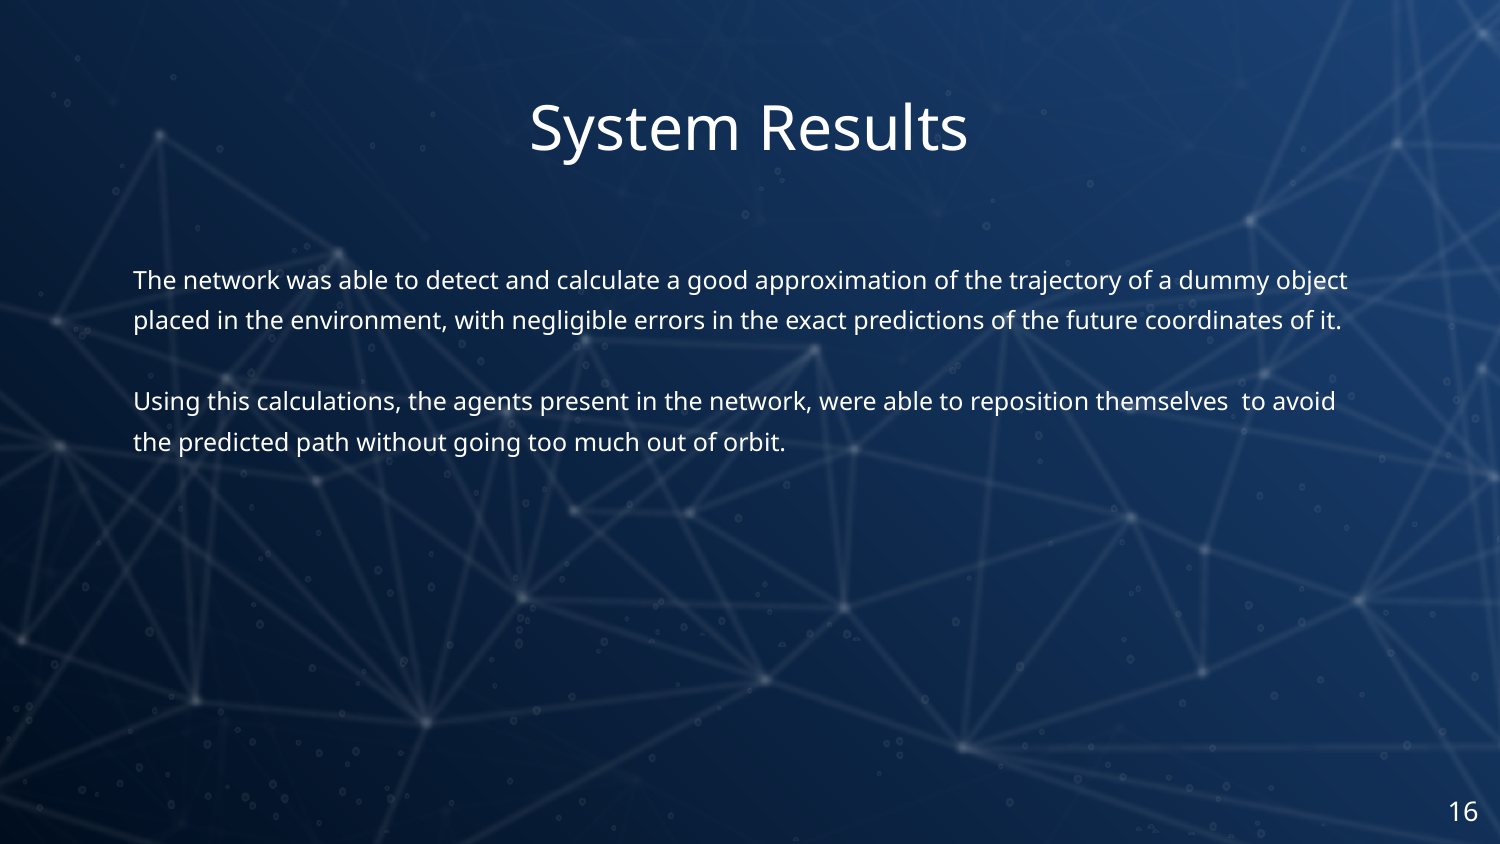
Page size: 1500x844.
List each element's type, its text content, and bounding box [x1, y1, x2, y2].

title System Results [118, 72, 1382, 167]
slide_number ‹#› [1403, 779, 1494, 844]
text_box The network was able to detect and calculate a good approximation of the trajectory of a dummy object placed in the environment, with negligible errors in the exact predictions of the future coordinates of it. Using this calculations, the agents present in the network, were able to reposition themselves to avoid the predicted path without going too much out of orbit. [118, 238, 1382, 512]
picture [0, 0, 1500, 844]
